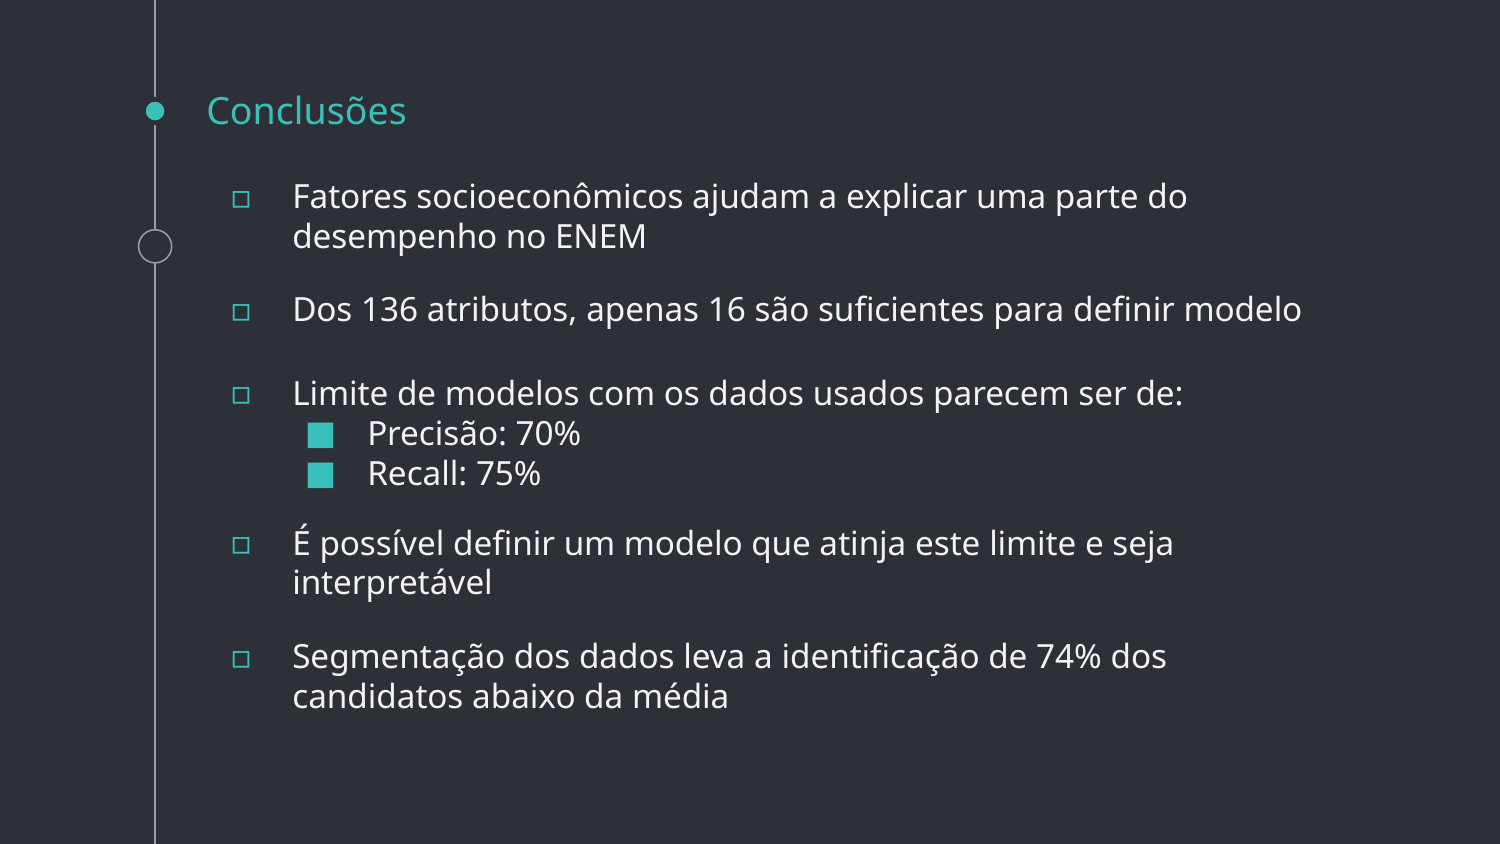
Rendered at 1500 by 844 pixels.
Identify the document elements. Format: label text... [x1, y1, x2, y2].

text_box Limite de modelos com os dados usados parecem ser de: Precisão: 70% Recall: 75% [127, 357, 1253, 441]
text_box Segmentação dos dados leva a identificação de 74% dos candidatos abaixo da média [127, 620, 1253, 704]
text_box [106, 160, 1232, 274]
text_box Fatores socioeconômicos ajudam a explicar uma parte do desempenho no ENEM [127, 160, 1253, 244]
title Conclusões [191, 90, 1317, 147]
text_box É possível definir um modelo que atinja este limite e seja interpretável [127, 506, 1253, 591]
text_box Dos 136 atributos, apenas 16 são suficientes para definir modelo [127, 273, 1370, 357]
